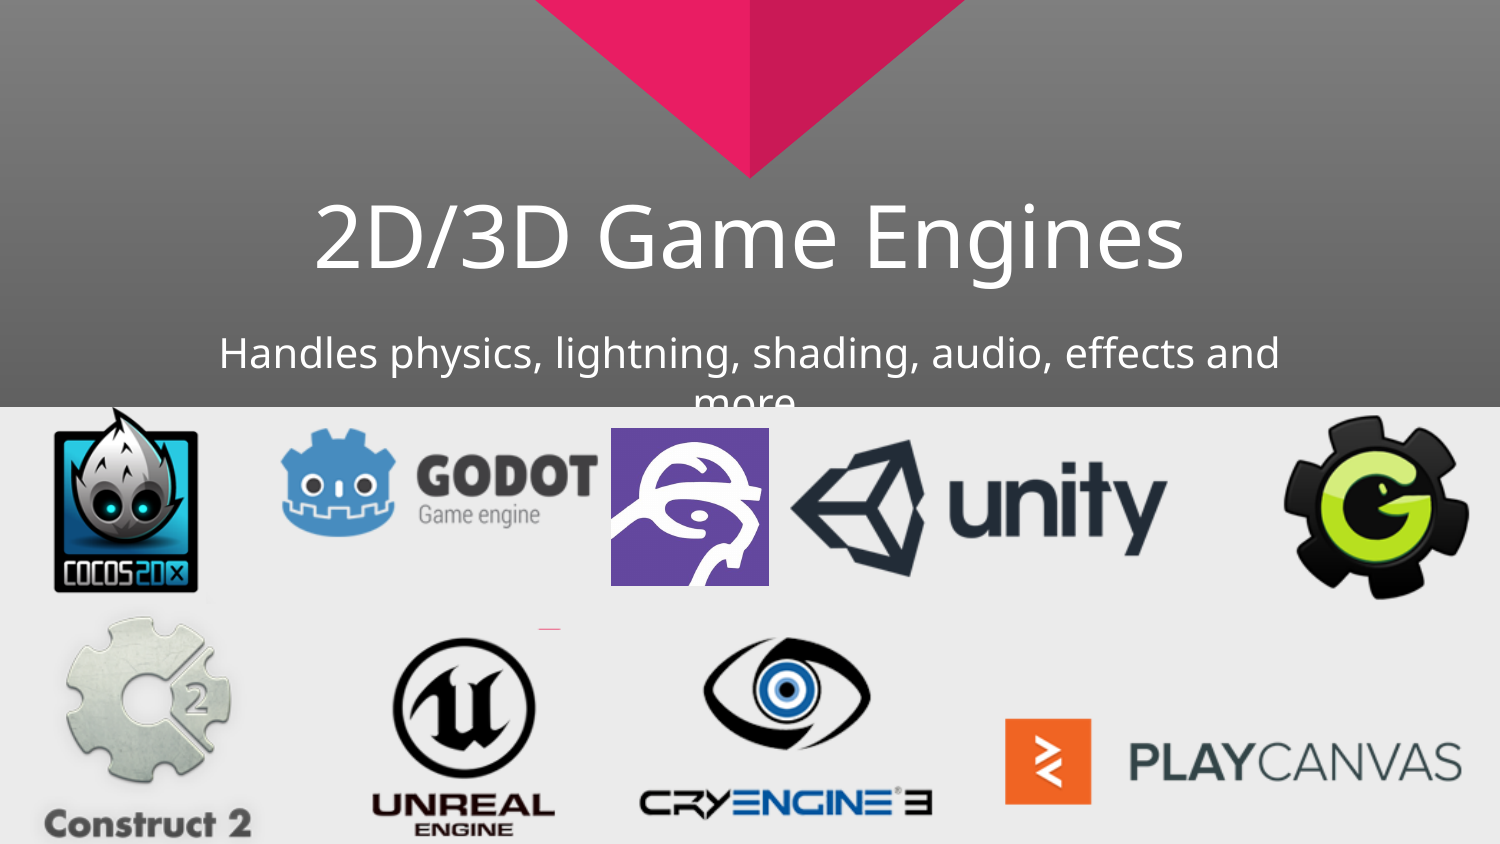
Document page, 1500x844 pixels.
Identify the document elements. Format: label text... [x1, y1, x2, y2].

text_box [0, 407, 1500, 844]
subtitle Handles physics, lightning, shading, audio, effects and more [185, 311, 1315, 402]
title 2D/3D Game Engines [185, 29, 1315, 302]
